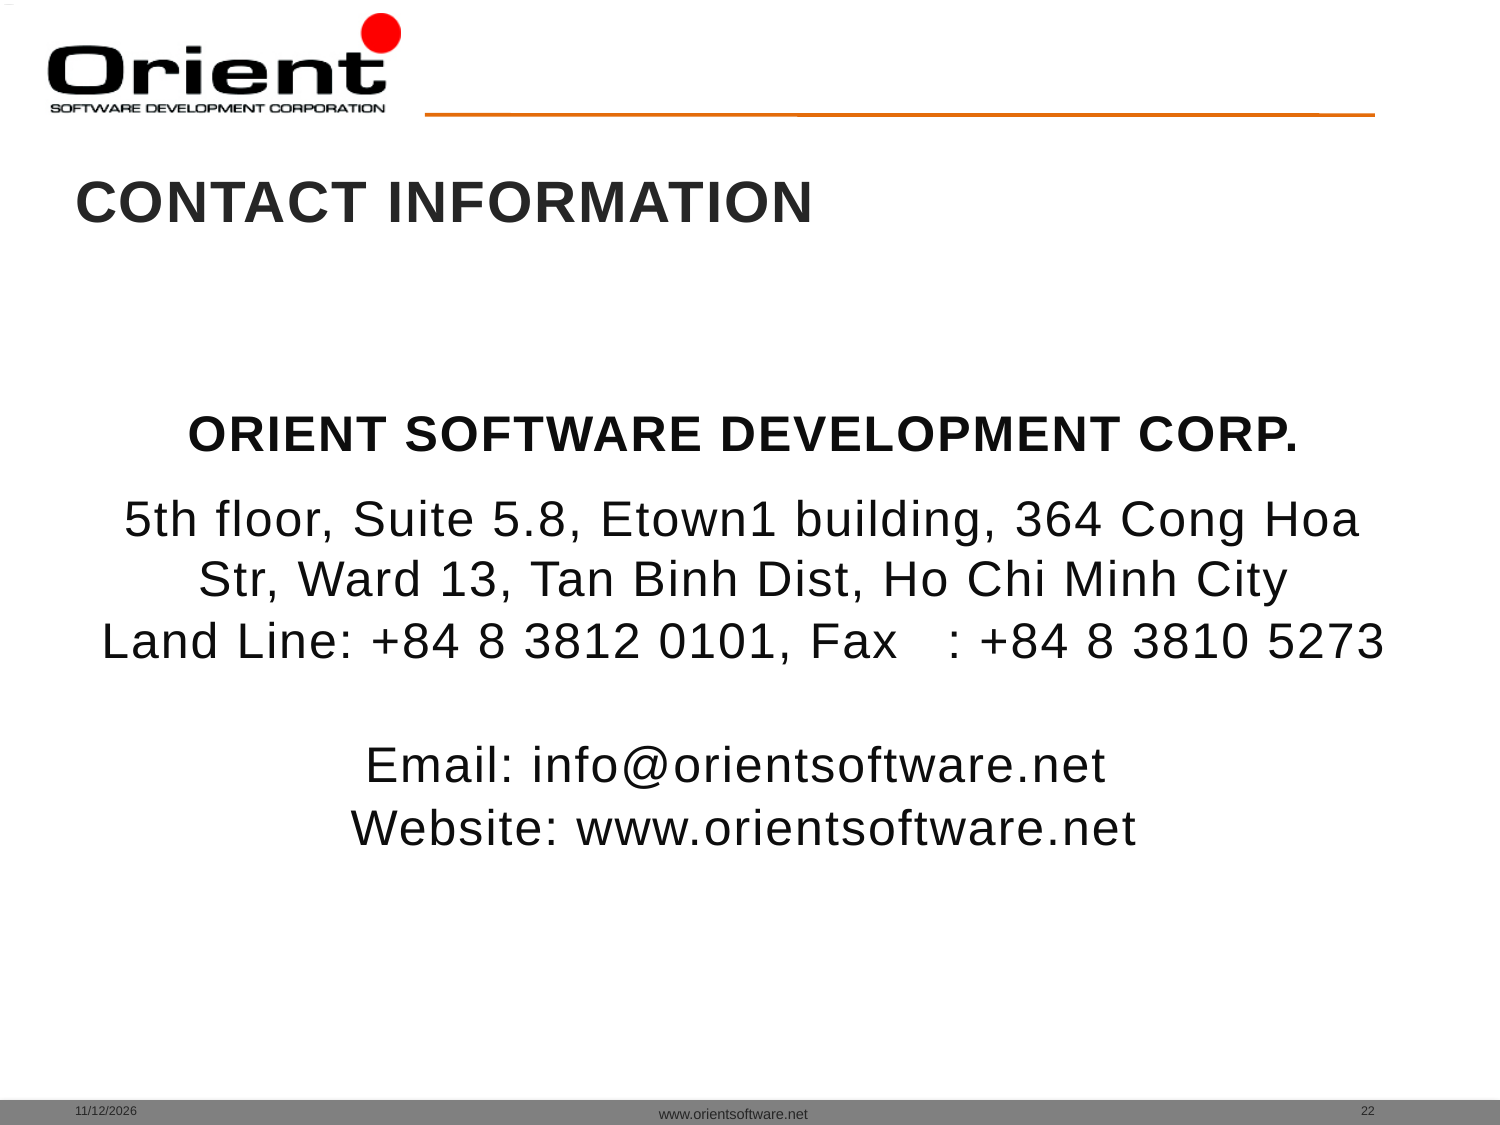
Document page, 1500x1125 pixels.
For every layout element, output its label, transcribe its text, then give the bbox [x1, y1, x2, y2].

title CONTACT INFORMATION [74, 128, 1001, 235]
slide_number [75, 1100, 425, 1120]
picture [45, 13, 401, 115]
slide_number 22 [1025, 1100, 1375, 1120]
list ORIENT SOFTWARE DEVELOPMENT CORP. 5th floor, Suite 5.8, Etown1 building, 364 Cong Hoa Str, Ward 13, Tan Binh Dist, Ho Chi Minh City Land Line: +84 8 3812 0101, Fax : +84 8 3810 5273 Email: info@orientsoftware.net Website: www.orientsoftware.net [74, 262, 1413, 1010]
text_box [74, 50, 495, 126]
